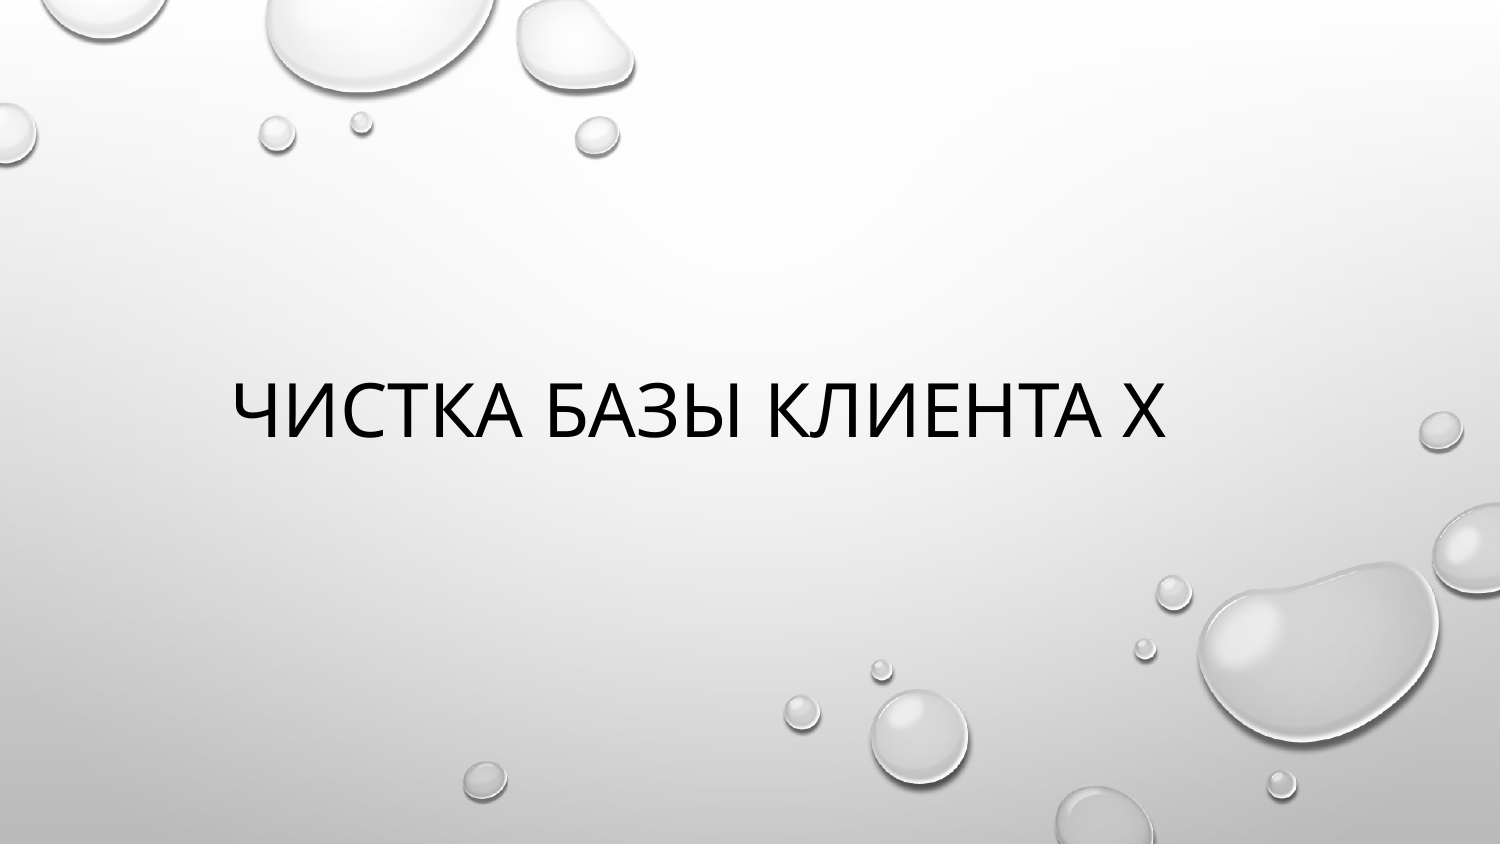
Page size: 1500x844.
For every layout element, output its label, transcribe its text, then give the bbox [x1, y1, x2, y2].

picture [0, 0, 1500, 844]
title Чистка базы клиента х [215, 160, 1285, 469]
